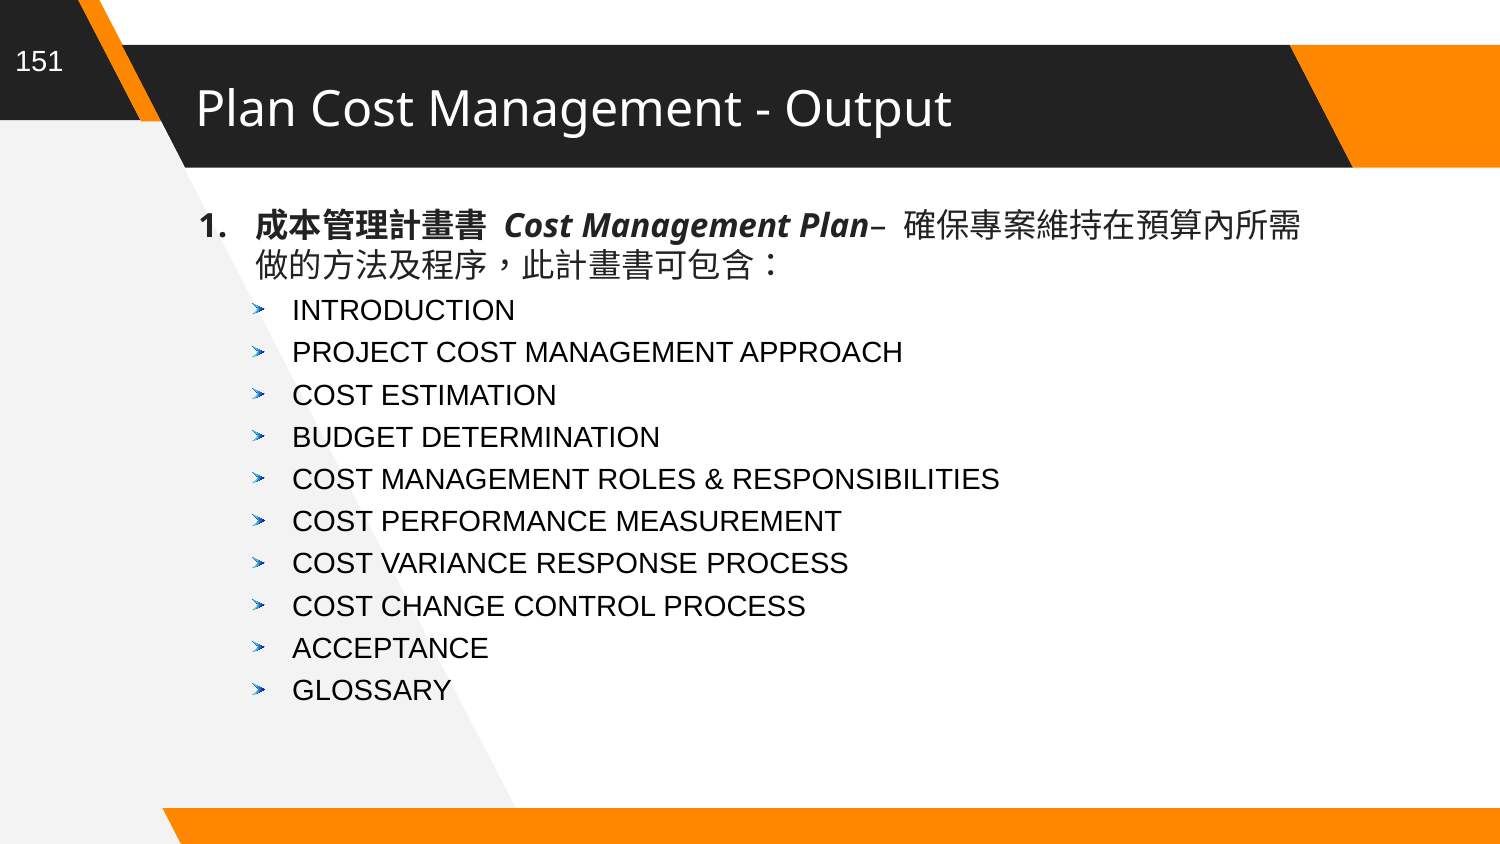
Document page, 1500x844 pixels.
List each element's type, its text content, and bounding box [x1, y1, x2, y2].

list 成本管理計畫書 Cost Management Plan– 確保專案維持在預算內所需做的方法及程序，此計畫書可包含： INTRODUCTION PROJECT COST MANAGEMENT APPROACH COST ESTIMATION BUDGET DETERMINATION COST MANAGEMENT ROLES & RESPONSIBILITIES COST PERFORMANCE MEASUREMENT COST VARIANCE RESPONSE PROCESS COST CHANGE CONTROL PROCESS ACCEPTANCE GLOSSARY [180, 189, 1350, 799]
picture [252, 388, 265, 399]
picture [252, 683, 265, 695]
picture [252, 641, 265, 652]
picture [252, 472, 265, 483]
picture [252, 599, 265, 610]
picture [252, 303, 265, 314]
slide_number 151 [0, 0, 98, 121]
picture [252, 557, 265, 568]
title Plan Cost Management - Output [180, 44, 1424, 168]
picture [252, 346, 265, 357]
picture [252, 430, 265, 441]
picture [252, 514, 265, 526]
